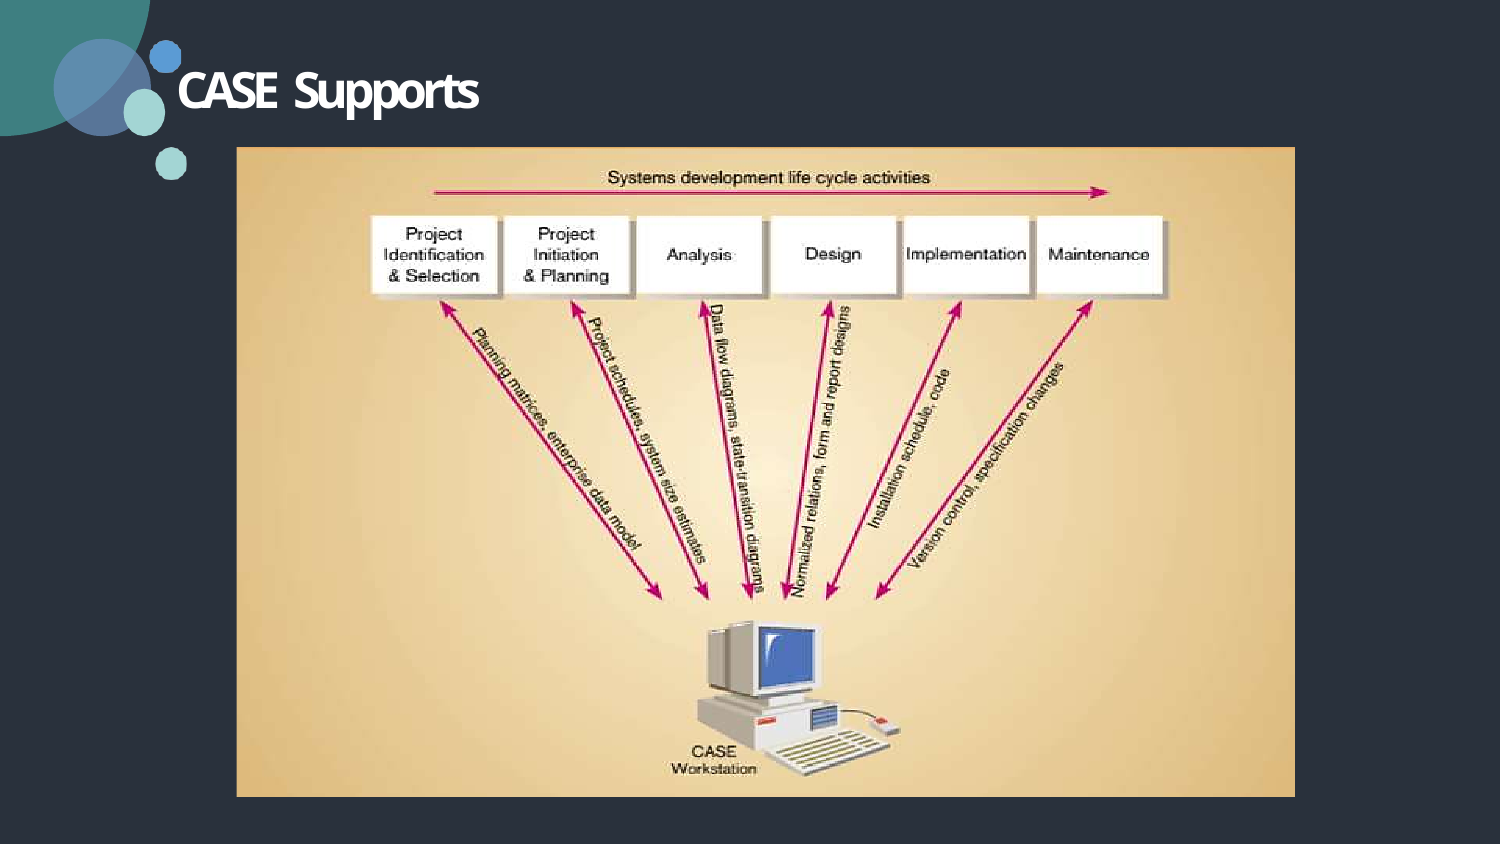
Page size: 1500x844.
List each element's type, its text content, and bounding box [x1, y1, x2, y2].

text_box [123, 40, 182, 137]
title CASE Supports [174, 56, 526, 200]
text_box [236, 147, 1295, 797]
text_box [155, 147, 187, 180]
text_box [0, 0, 152, 137]
